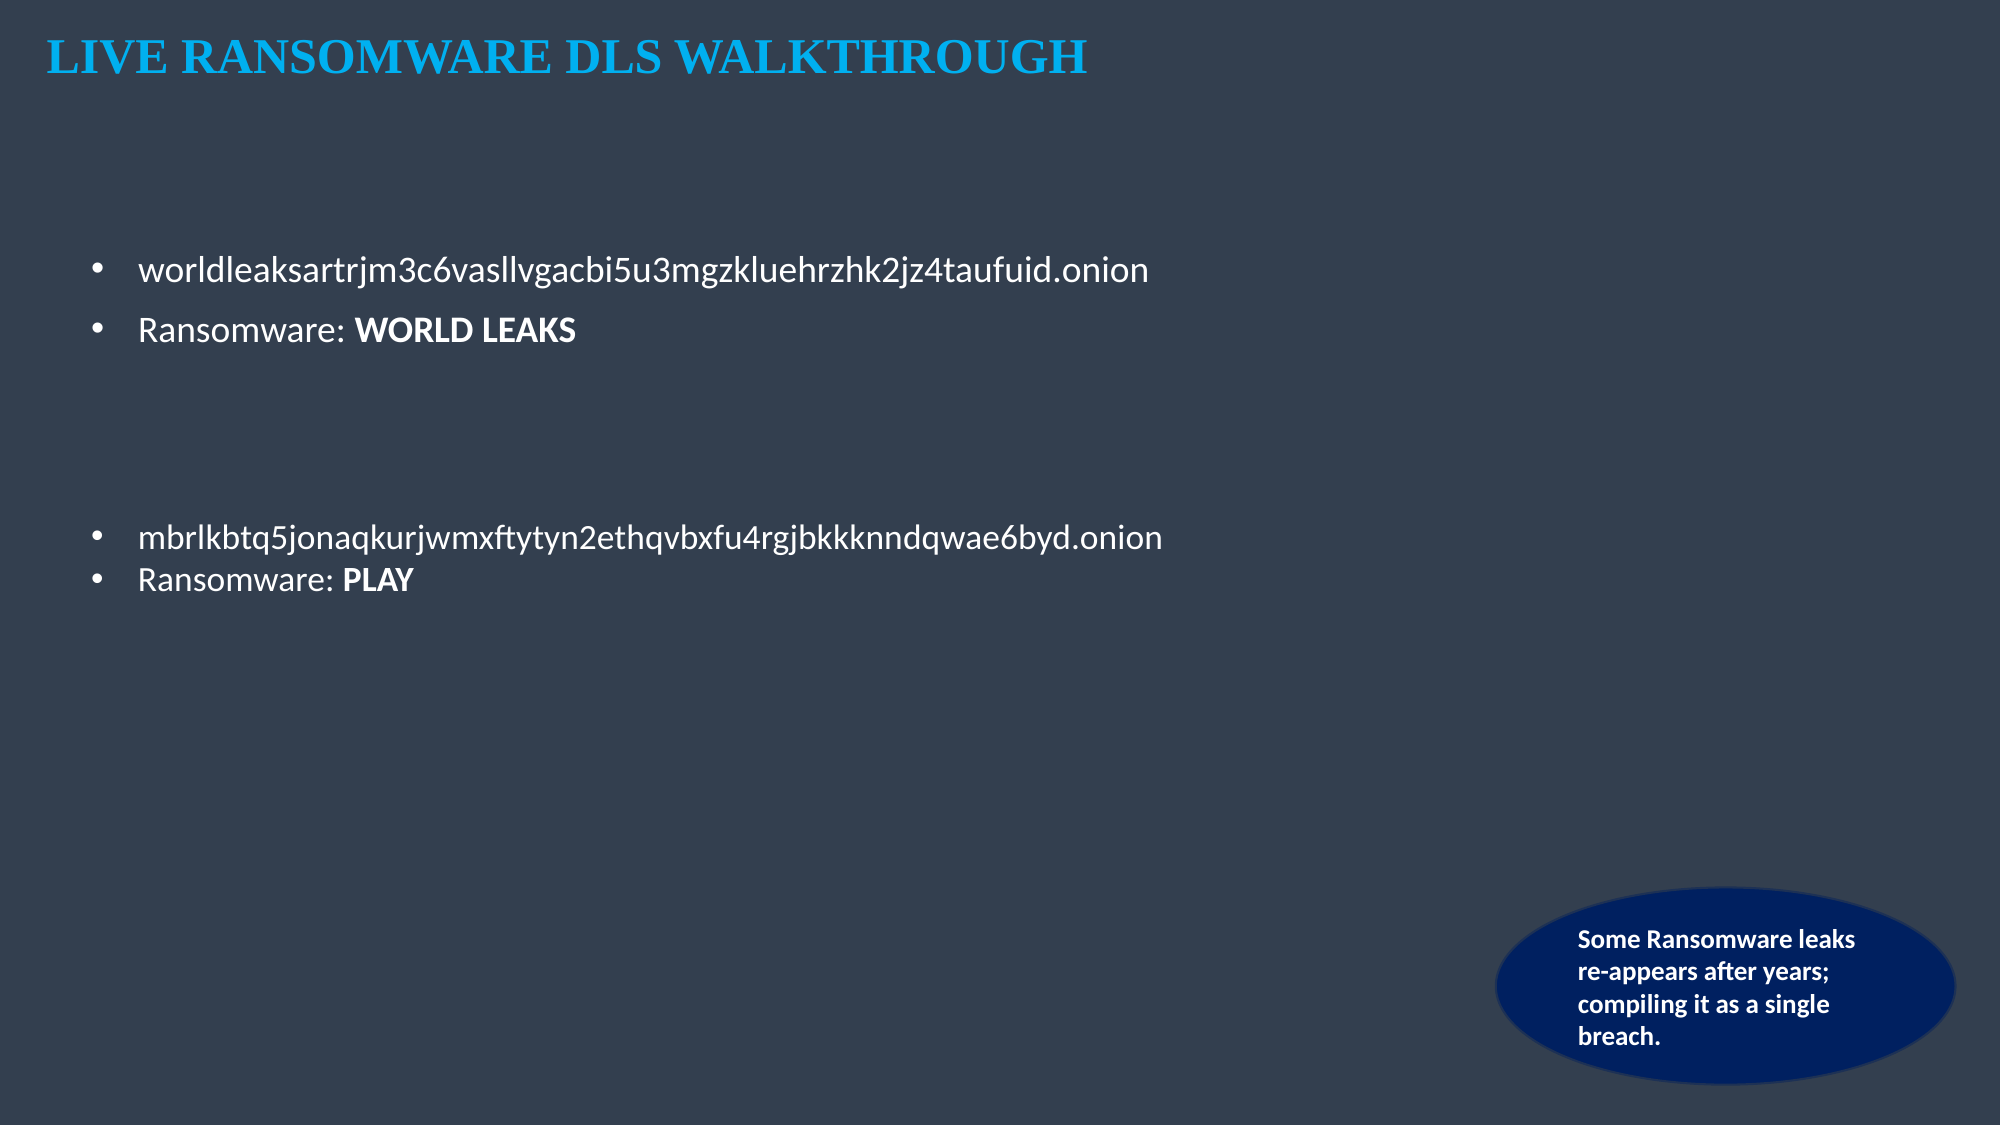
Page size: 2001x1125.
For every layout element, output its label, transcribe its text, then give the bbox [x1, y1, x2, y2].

text_box Ransomware: WORLD LEAKS [76, 298, 1077, 358]
text_box mbrlkbtq5jonaqkurjwmxftytyn2ethqvbxfu4rgjbkkknndqwae6byd.onion Ransomware: PLAY [76, 506, 1266, 649]
text_box Some Ransomware leaks re-appears after years; compiling it as a single breach. [1494, 886, 1957, 1086]
text_box worldleaksartrjm3c6vasllvgacbi5u3mgzkluehrzhk2jz4taufuid.onion [76, 237, 1956, 298]
text_box LIVE RANSOMWARE DLS WALKTHROUGH [31, 16, 1123, 92]
